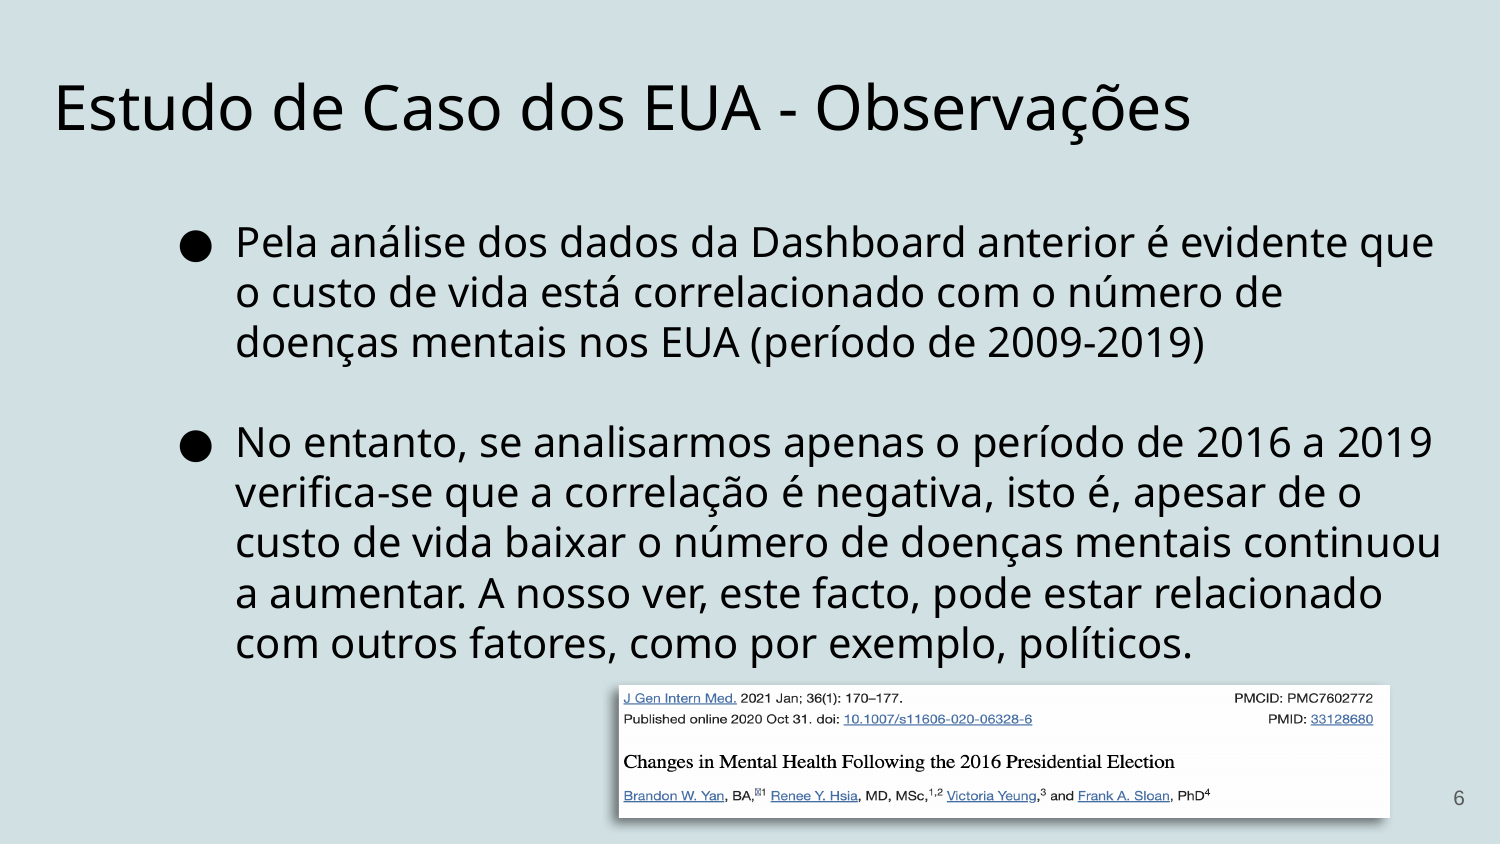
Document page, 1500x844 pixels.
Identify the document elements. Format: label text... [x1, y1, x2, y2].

picture [618, 685, 1391, 819]
text_box Pela análise dos dados da Dashboard anterior é evidente que o custo de vida está correlacionado com o número de doenças mentais nos EUA (período de 2009-2019) No entanto, se analisarmos apenas o período de 2016 a 2019 verifica-se que a correlação é negativa, isto é, apesar de o custo de vida baixar o número de doenças mentais continuou a aumentar. A nosso ver, este facto, pode estar relacionado com outros fatores, como por exemplo, políticos. [145, 201, 1470, 622]
slide_number ‹#› [1389, 764, 1480, 830]
text_box Estudo de Caso dos EUA - Observações [38, 53, 1417, 474]
